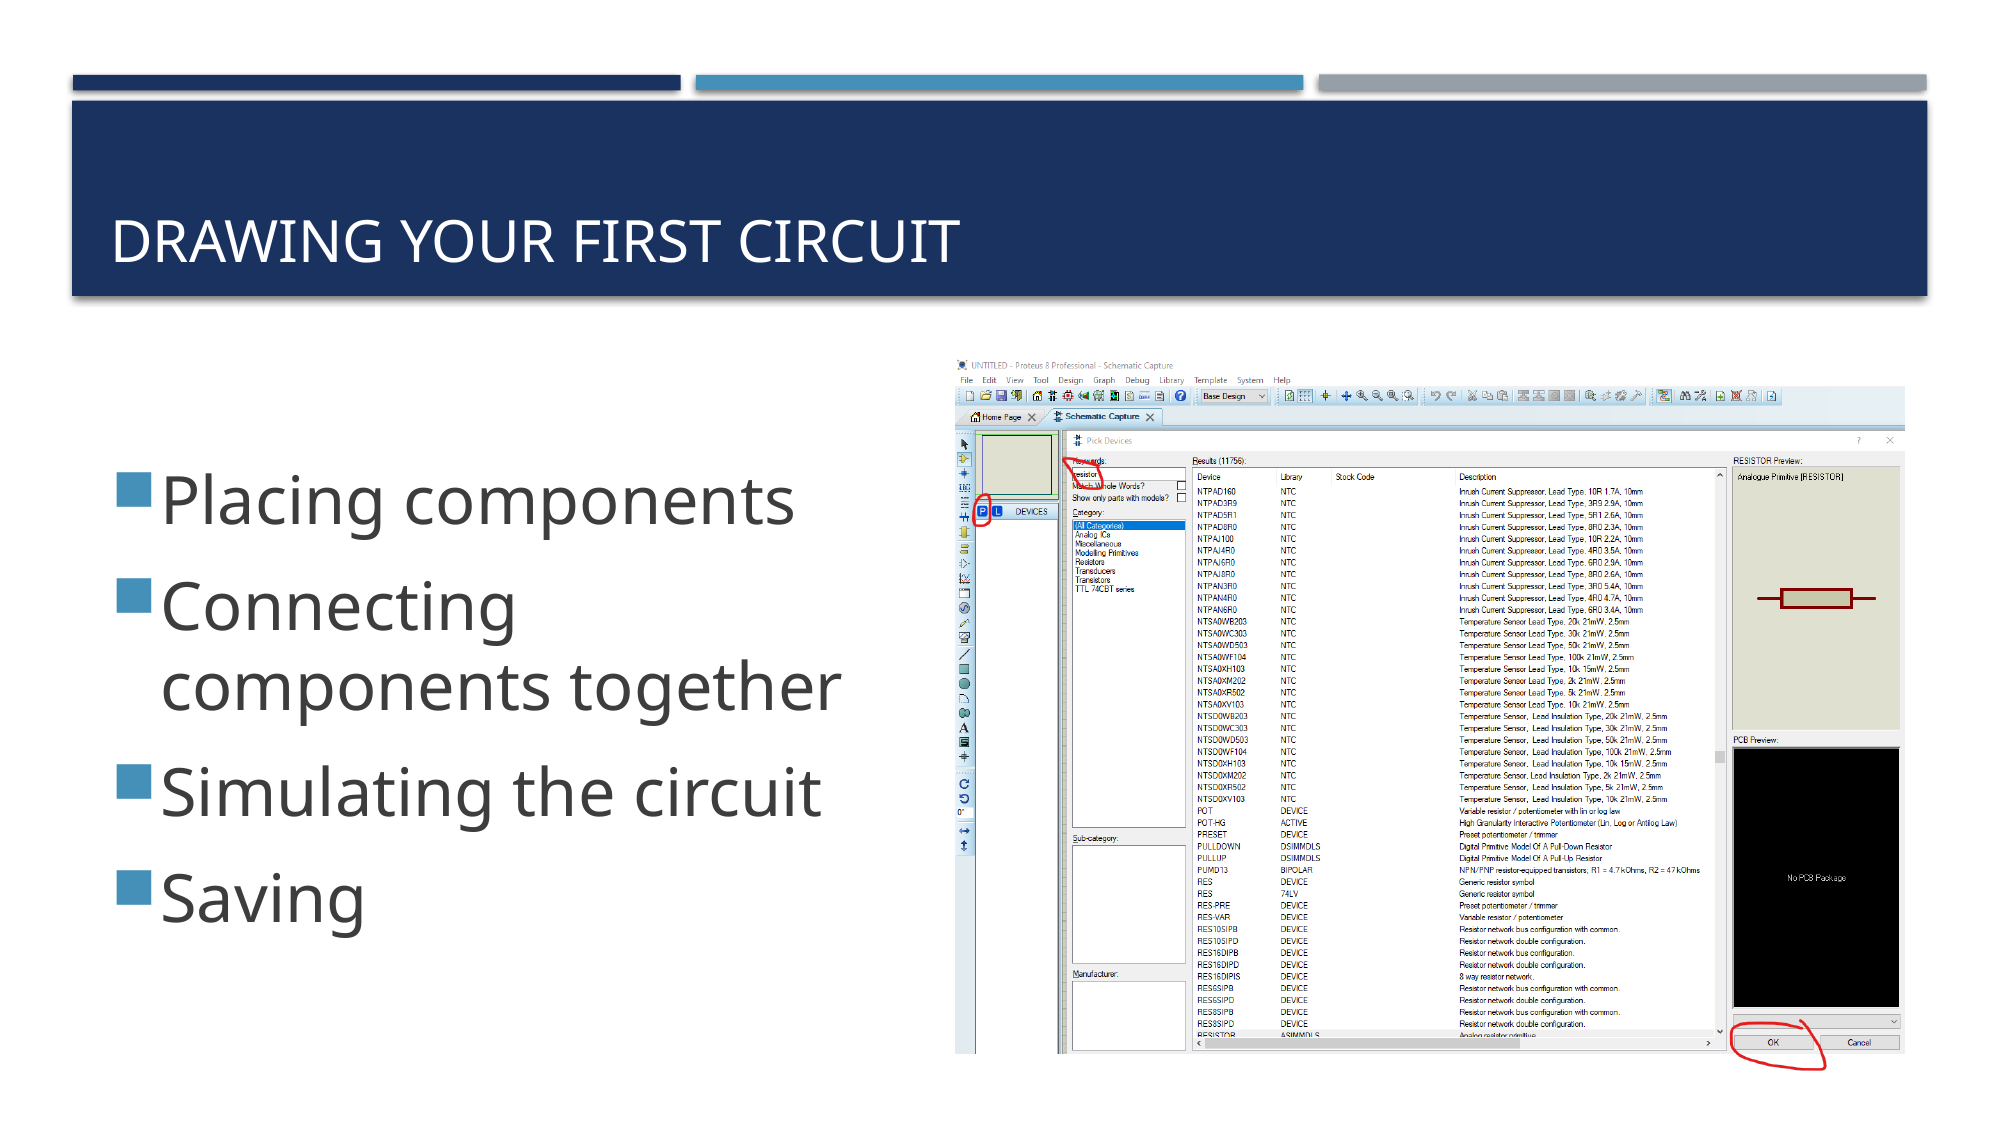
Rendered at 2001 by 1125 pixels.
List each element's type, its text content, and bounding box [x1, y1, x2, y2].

picture [954, 357, 1906, 1072]
list Placing components Connecting components together Simulating the circuit Saving [95, 357, 903, 1037]
title Drawing your first circuit [95, 115, 1905, 282]
